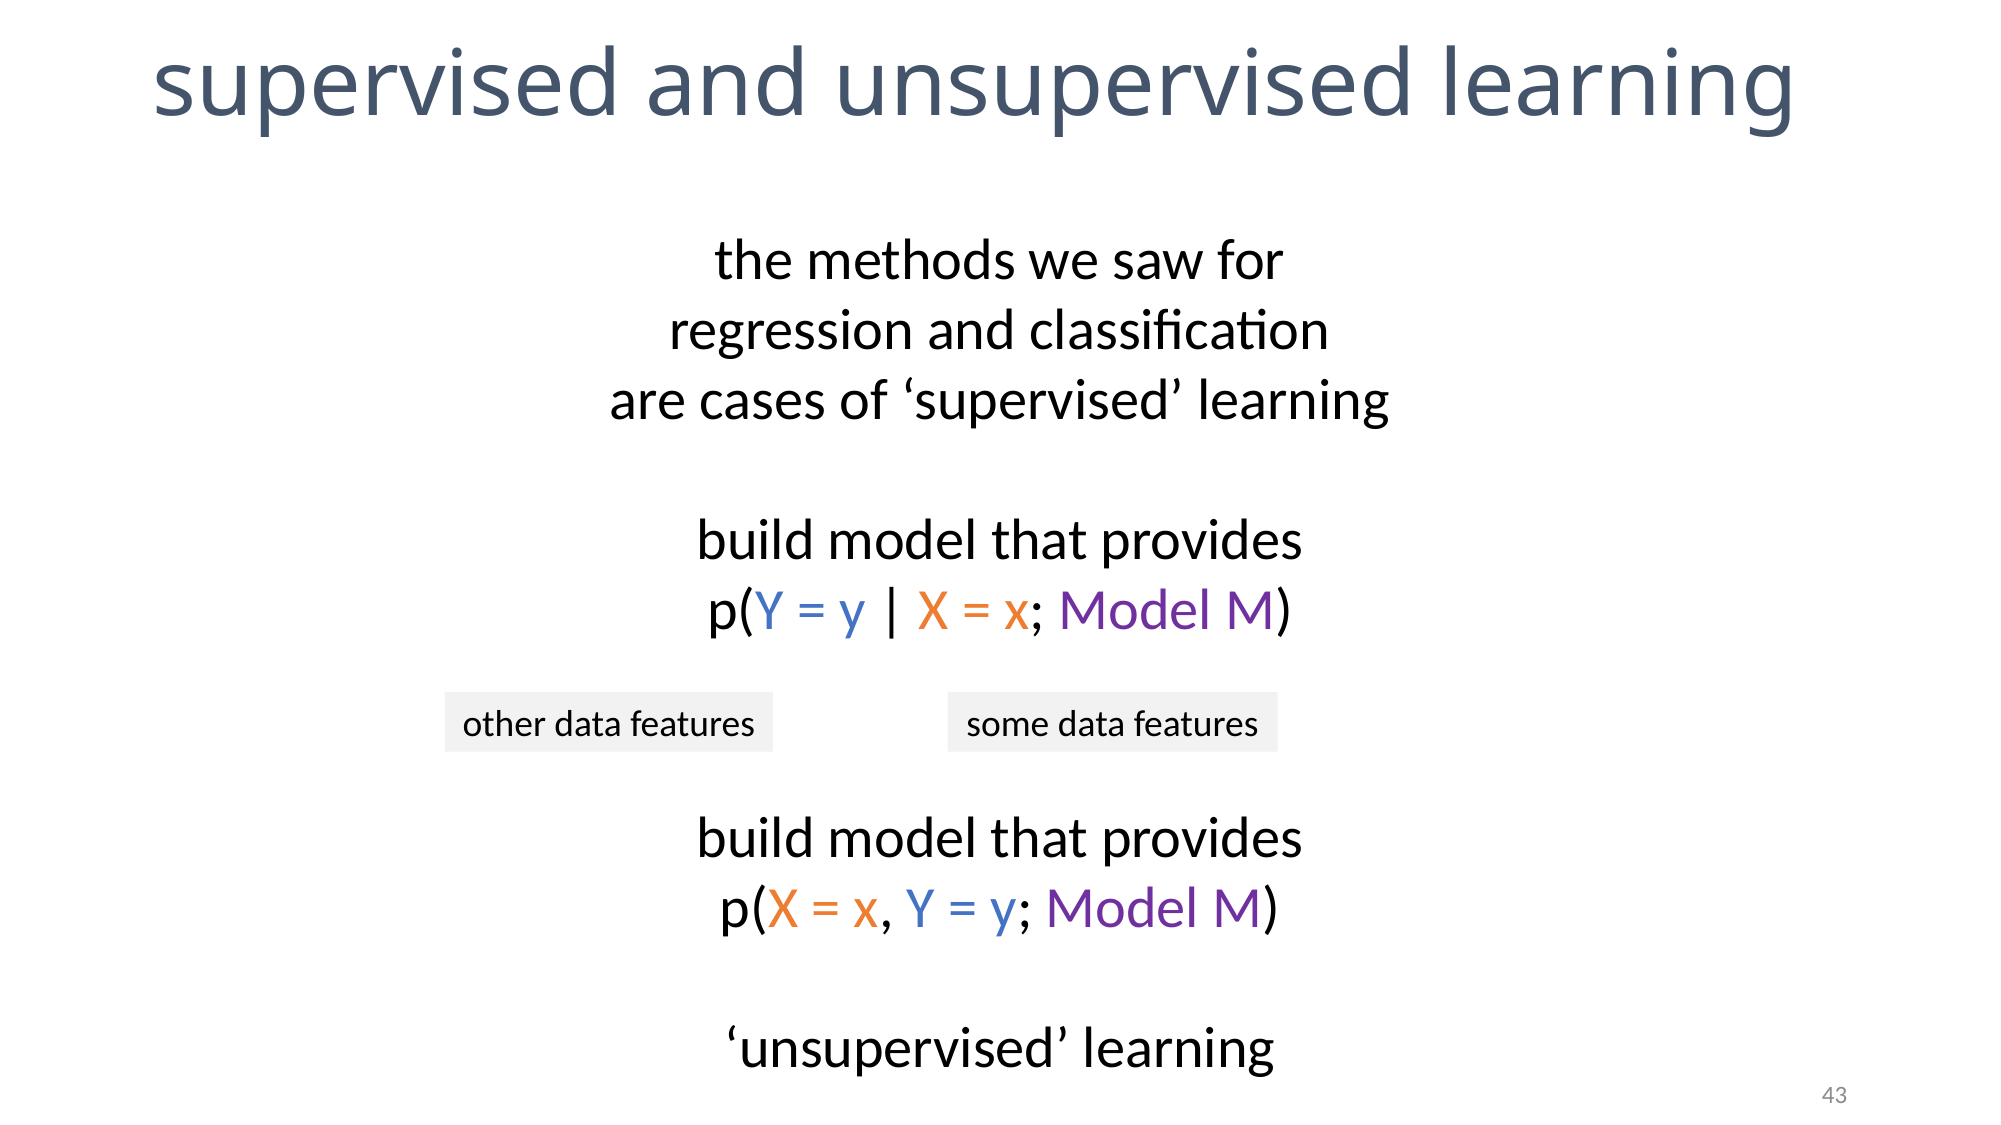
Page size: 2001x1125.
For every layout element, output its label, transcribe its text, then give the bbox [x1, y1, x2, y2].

slide_number 43 [1412, 1087, 1863, 1124]
title supervised and unsupervised learning [137, 2, 1863, 170]
text_box some data features [947, 691, 1278, 752]
list the methods we saw for regression and classification are cases of ‘supervised’ learning build model that provides p(Y = y | X = x; Model M) [137, 189, 1863, 673]
text_box build model that provides p(X = x, Y = y; Model M) ‘unsupervised’ learning [137, 792, 1863, 1087]
text_box other data features [444, 691, 773, 752]
